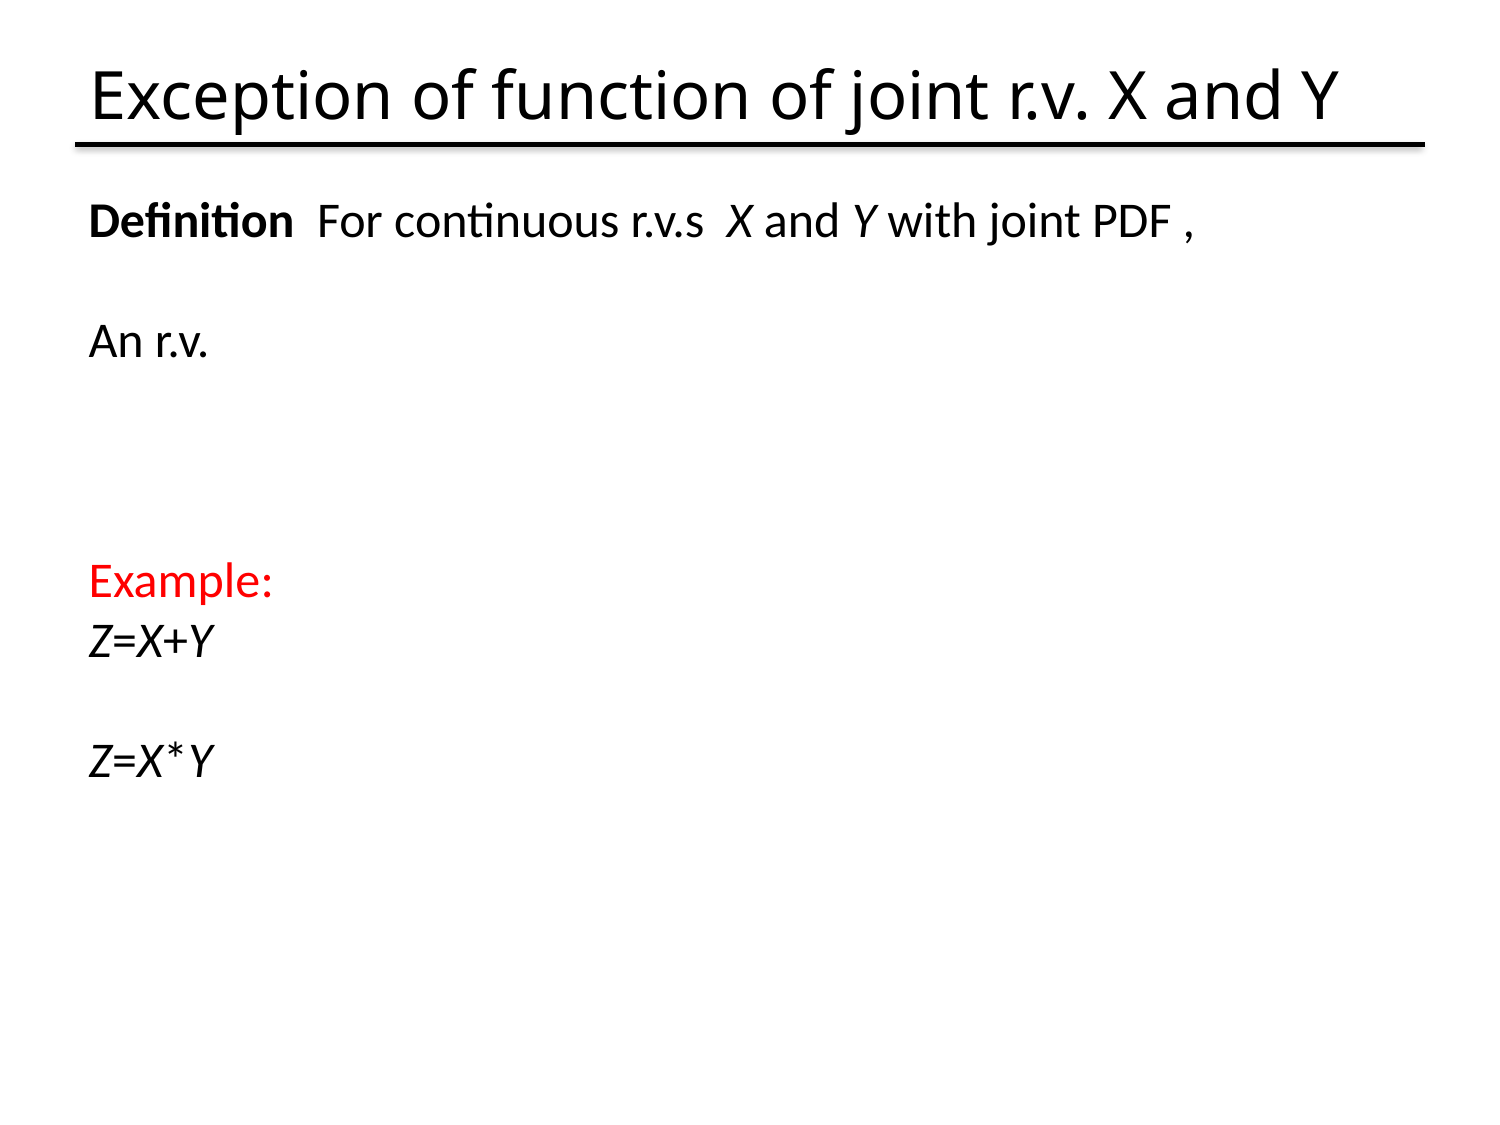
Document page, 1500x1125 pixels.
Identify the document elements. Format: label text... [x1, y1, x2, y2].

title Exception of function of joint r.v. X and Y [75, 45, 1425, 145]
